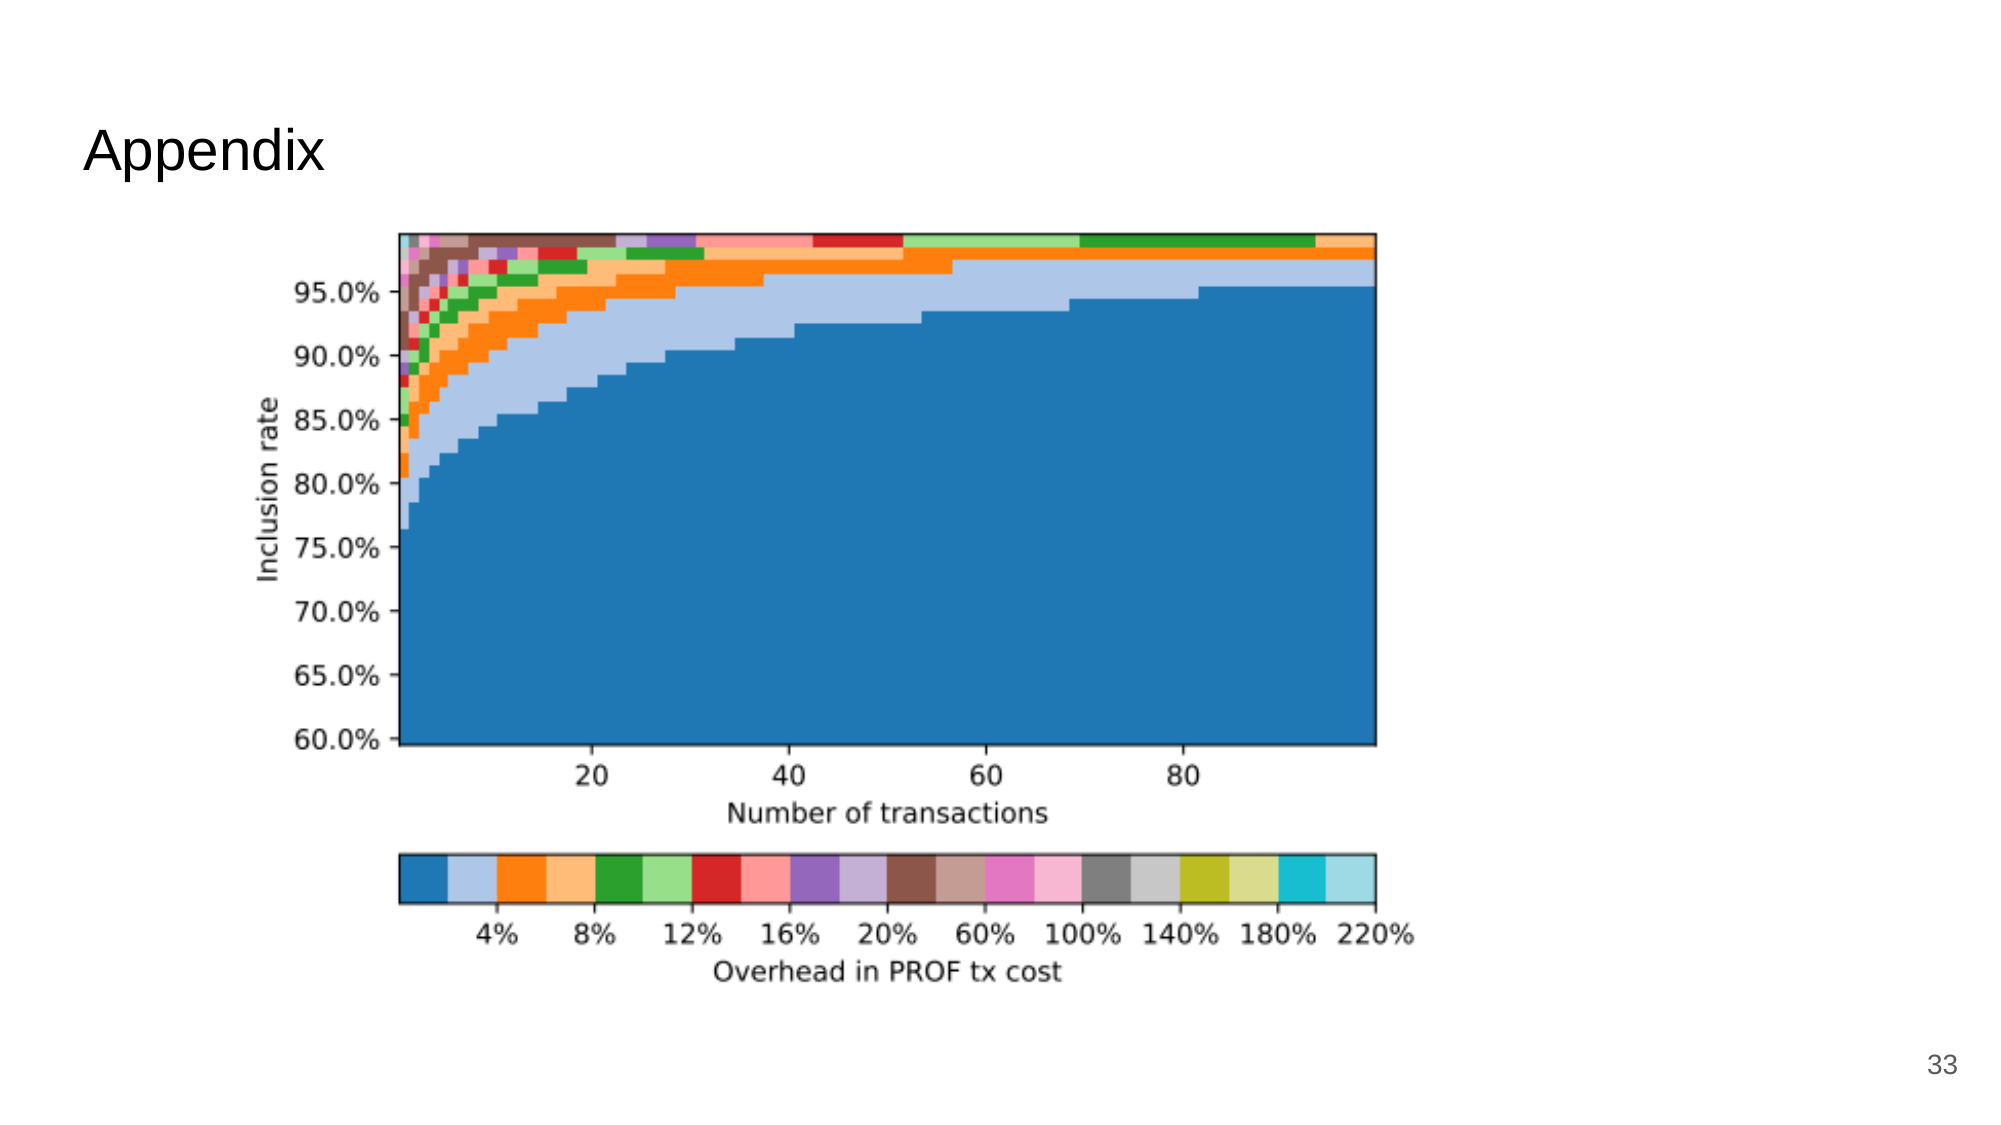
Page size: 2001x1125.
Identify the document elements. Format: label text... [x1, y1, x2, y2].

picture [237, 215, 1431, 1003]
title Appendix [68, 97, 1932, 223]
slide_number 33 [1853, 1019, 1974, 1106]
